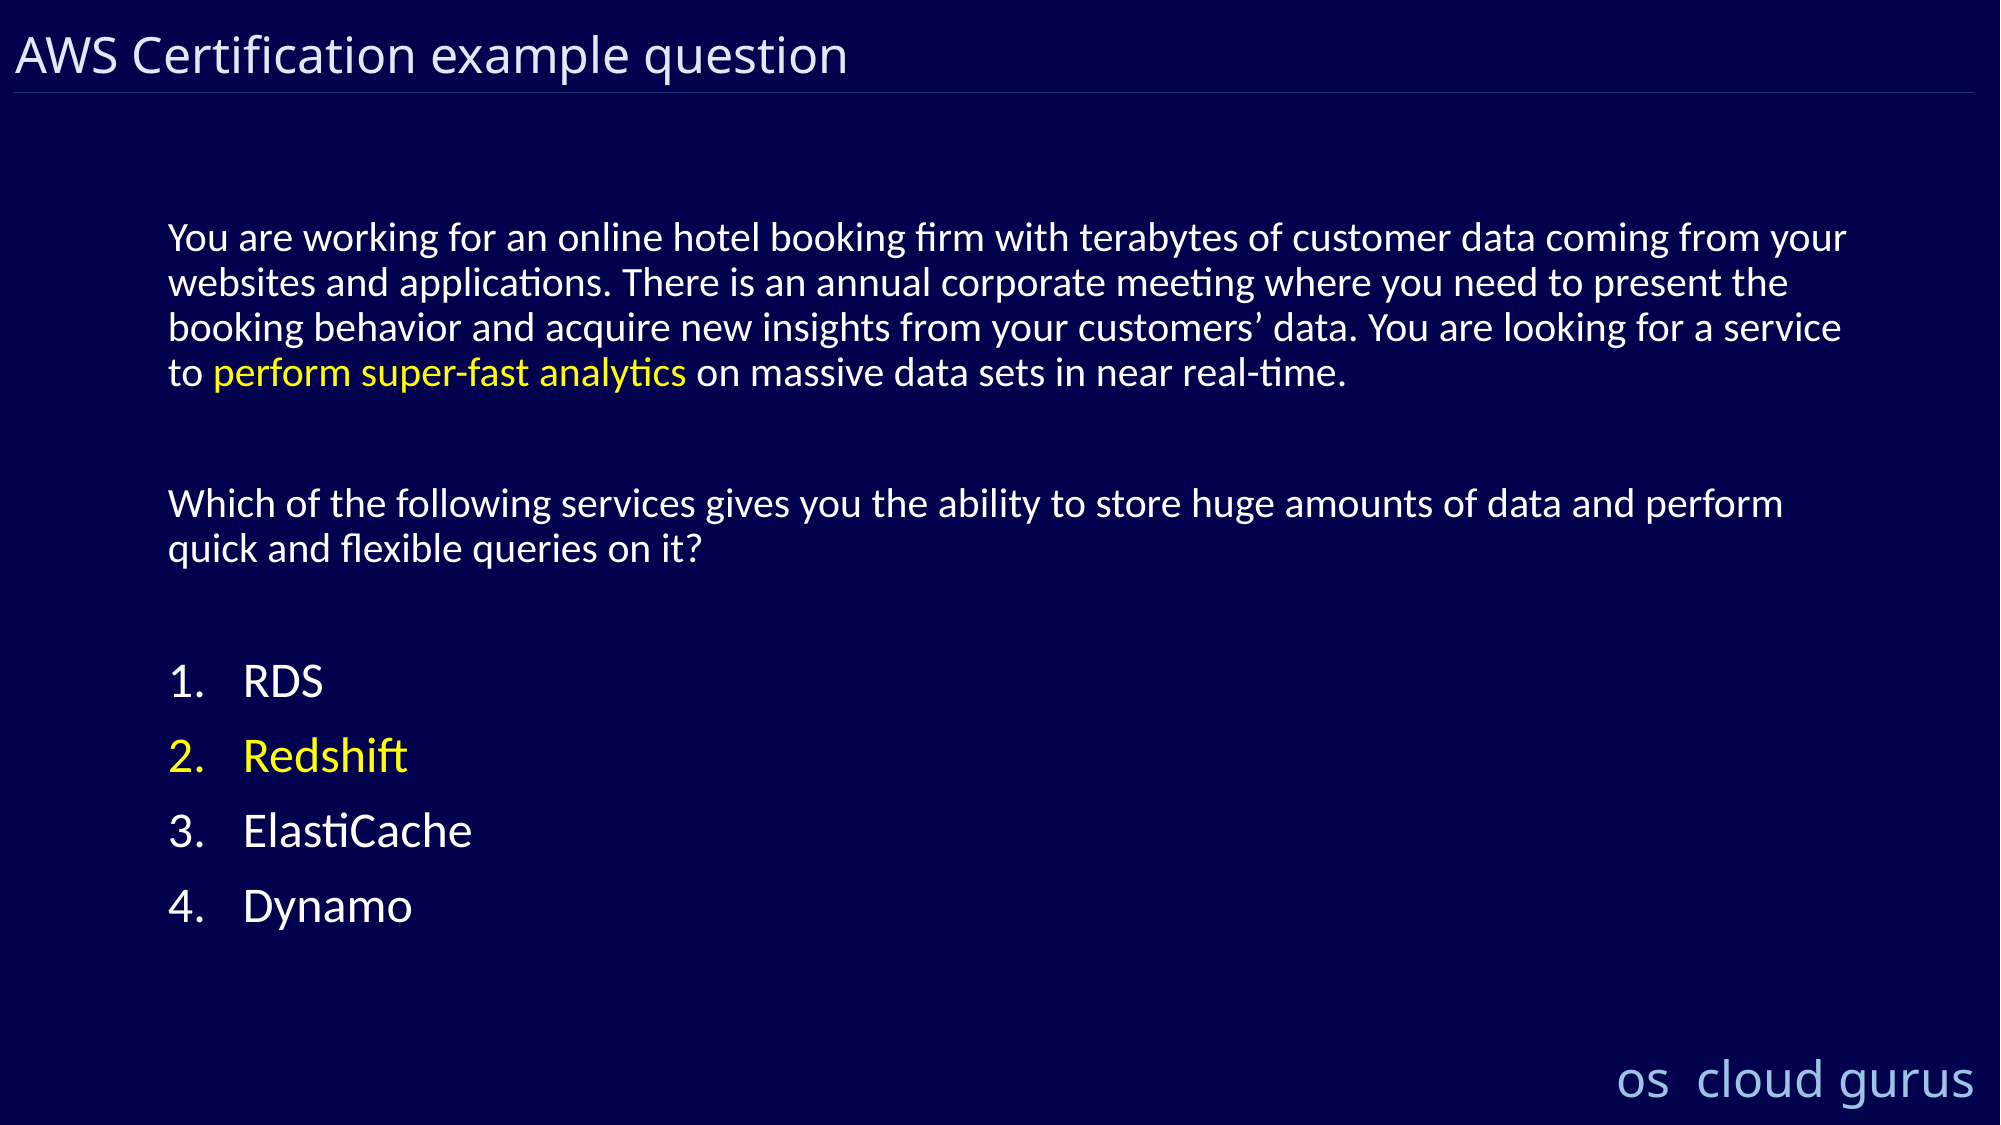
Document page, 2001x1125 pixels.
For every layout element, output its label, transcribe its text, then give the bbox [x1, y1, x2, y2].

text_box RDS Redshift ElastiCache Dynamo [152, 647, 1878, 1001]
list You are working for an online hotel booking firm with terabytes of customer data coming from your websites and applications. There is an annual corporate meeting where you need to present the booking behavior and acquire new insights from your customers’ data. You are looking for a service to perform super-fast analytics on massive data sets in near real-time. Which of the following services gives you the ability to store huge amounts of data and perform quick and flexible queries on it? [153, 207, 1878, 458]
text_box AWS Certification example question [0, 0, 1261, 116]
text_box os cloud gurus [1592, 1039, 2000, 1115]
